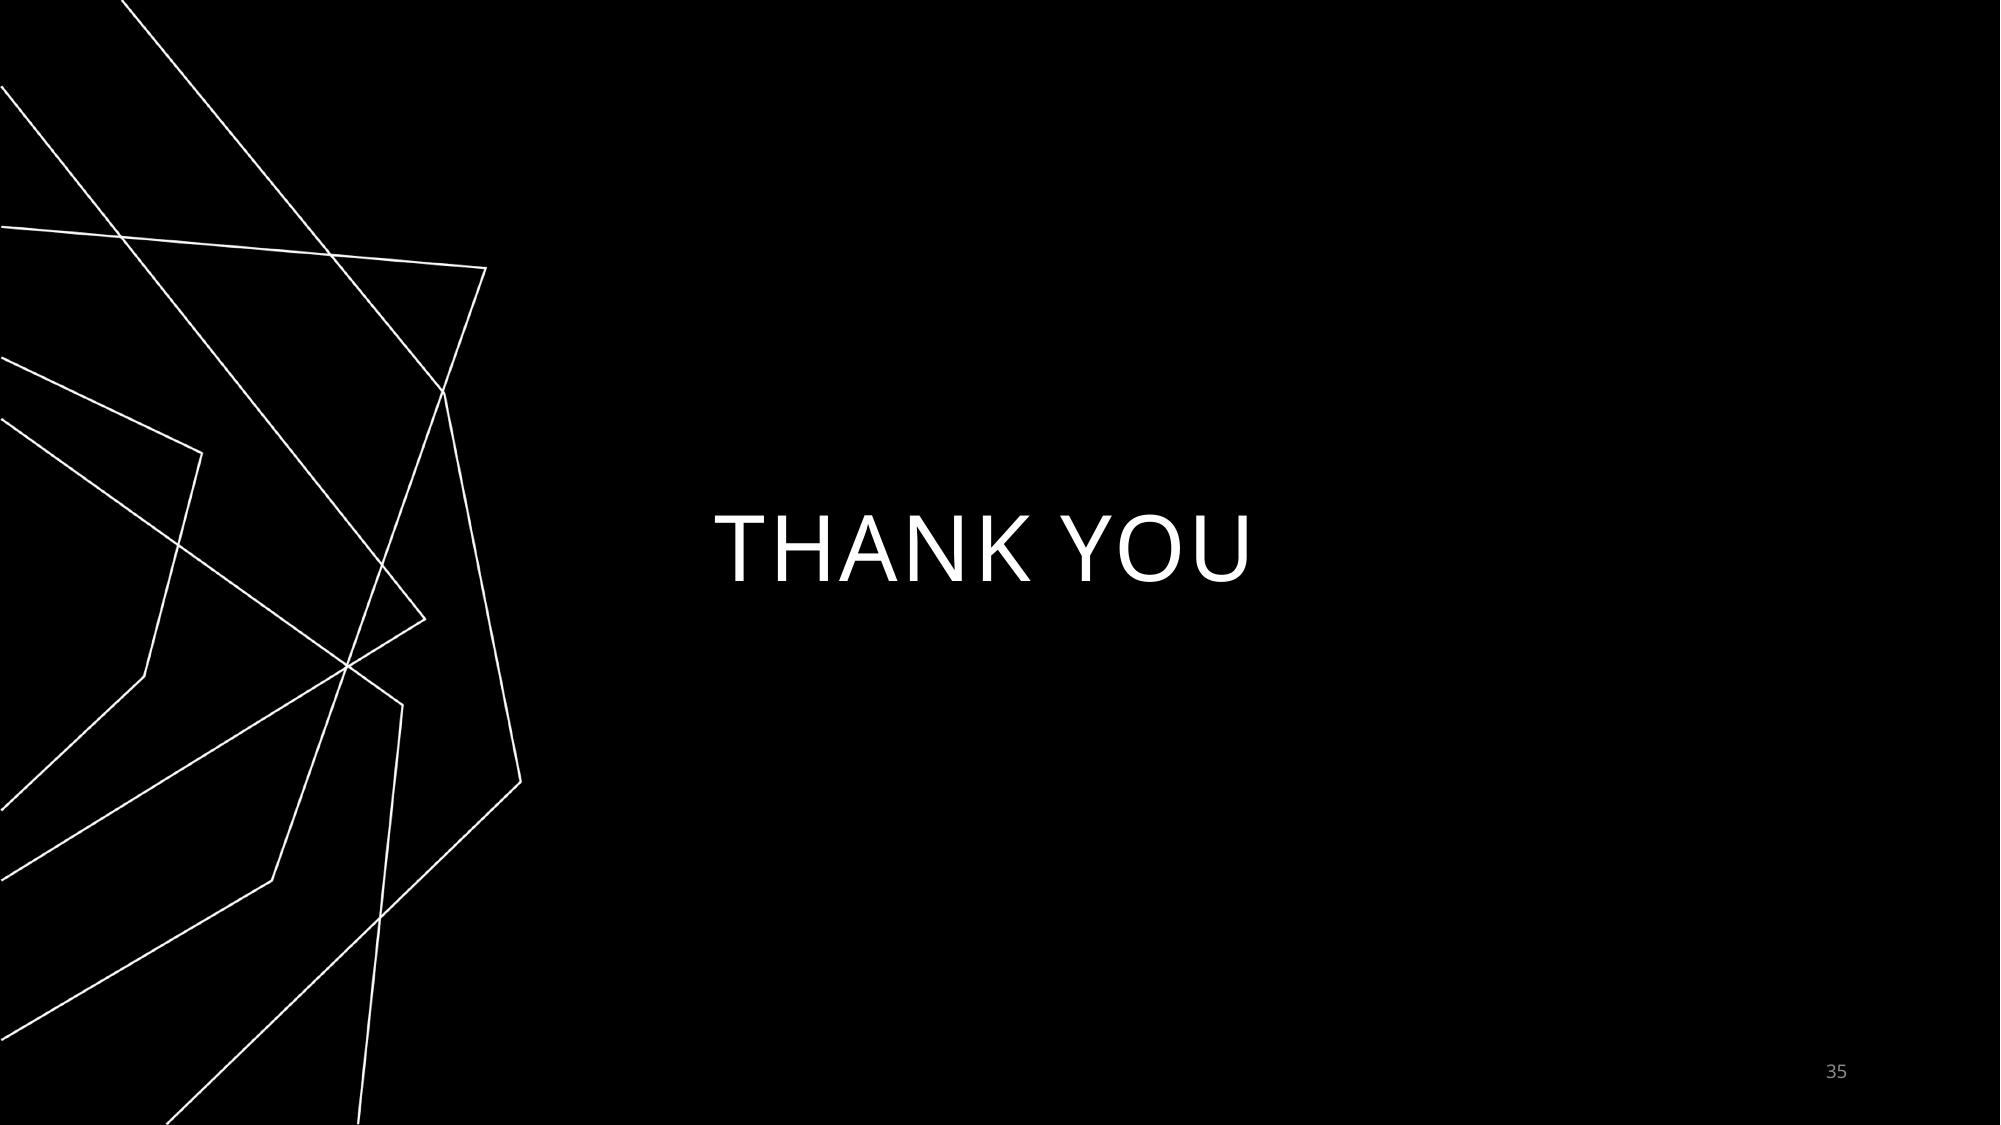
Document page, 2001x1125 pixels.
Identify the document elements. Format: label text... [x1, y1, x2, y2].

picture [0, 0, 522, 1125]
slide_number 35 [1571, 1042, 1863, 1103]
title THANK YOU [699, 274, 1614, 609]
